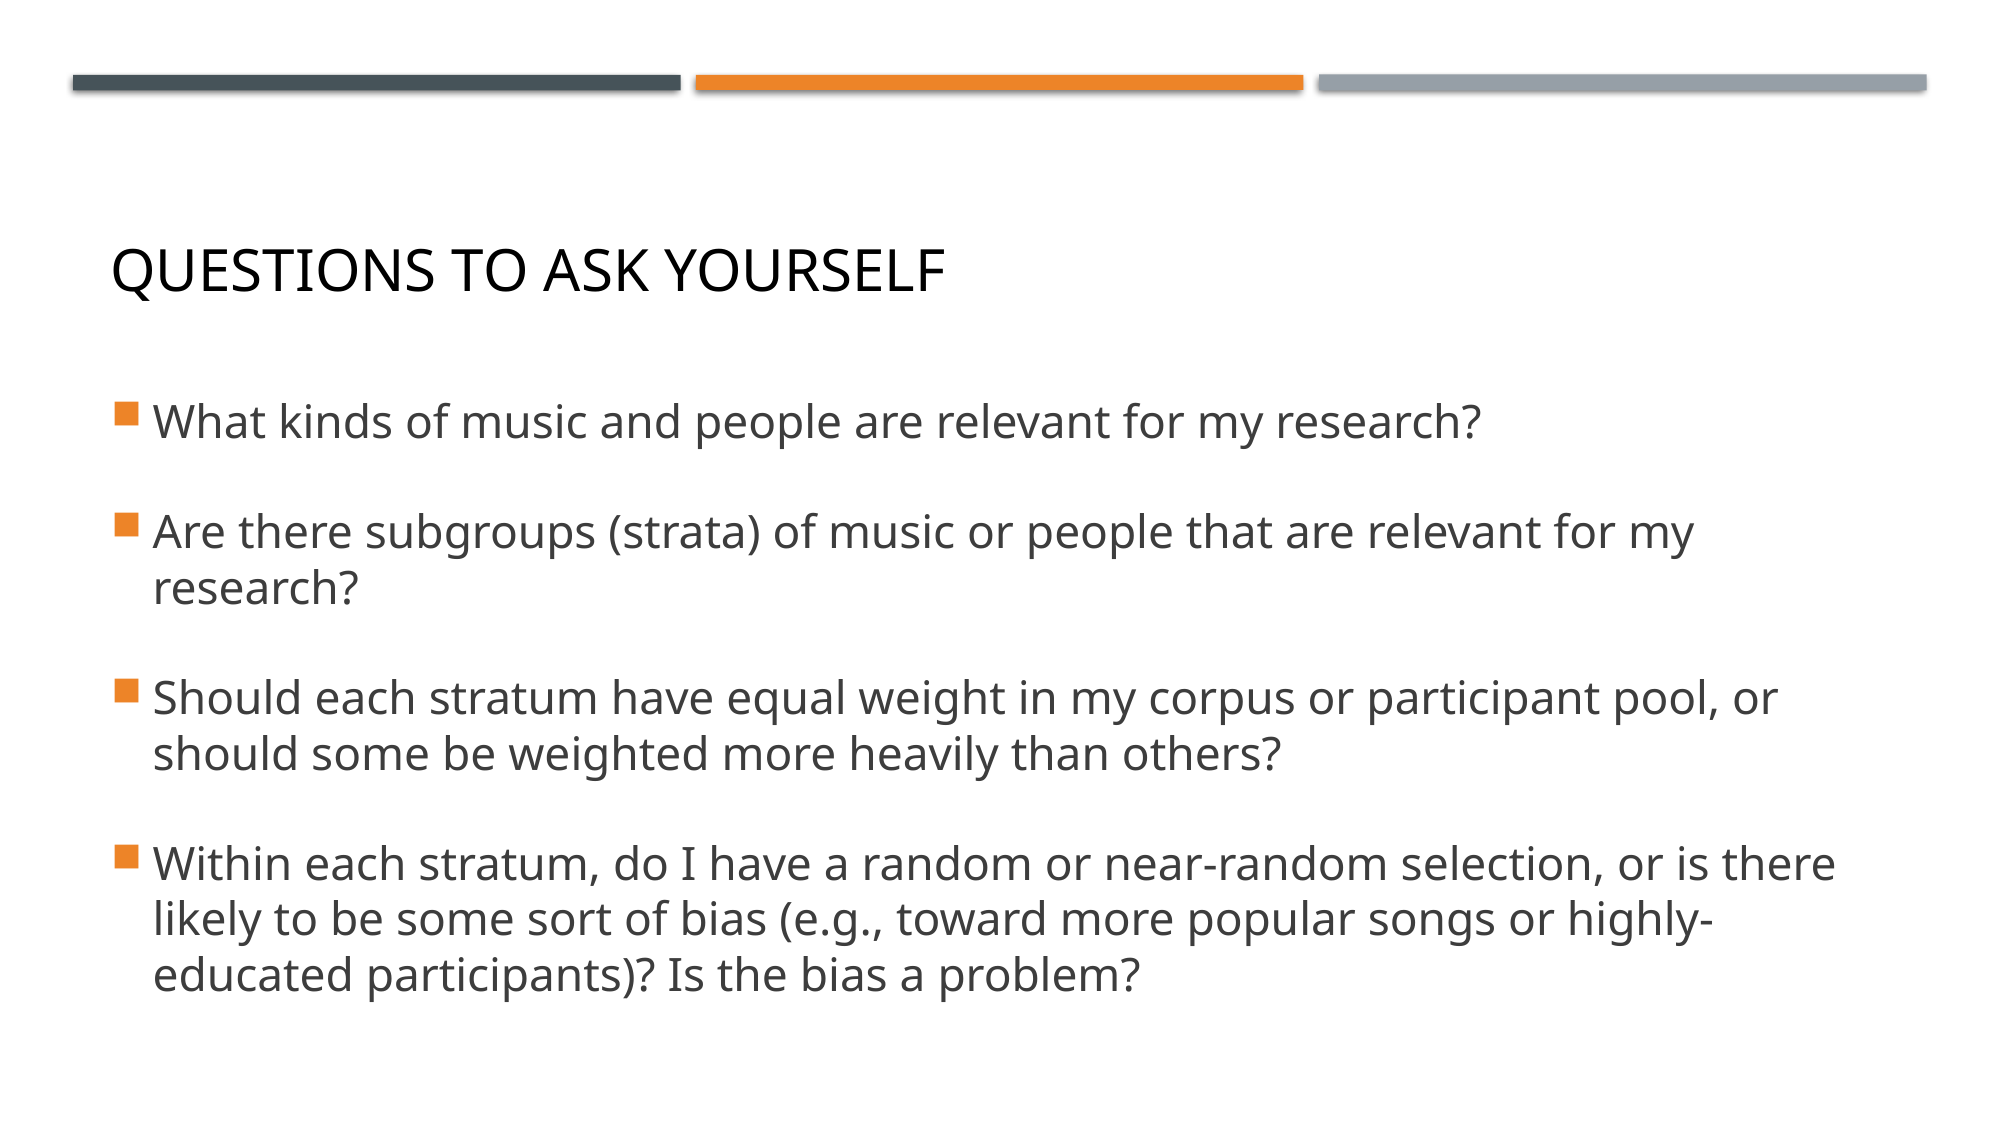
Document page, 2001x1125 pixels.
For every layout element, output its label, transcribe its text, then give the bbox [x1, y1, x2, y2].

list What kinds of music and people are relevant for my research? Are there subgroups (strata) of music or people that are relevant for my research? Should each stratum have equal weight in my corpus or participant pool, or should some be weighted more heavily than others? Within each stratum, do I have a random or near-random selection, or is there likely to be some sort of bias (e.g., toward more popular songs or highly-educated participants)? Is the bias a problem? [95, 383, 1905, 1010]
title Questions to Ask Yourself [95, 115, 1905, 311]
